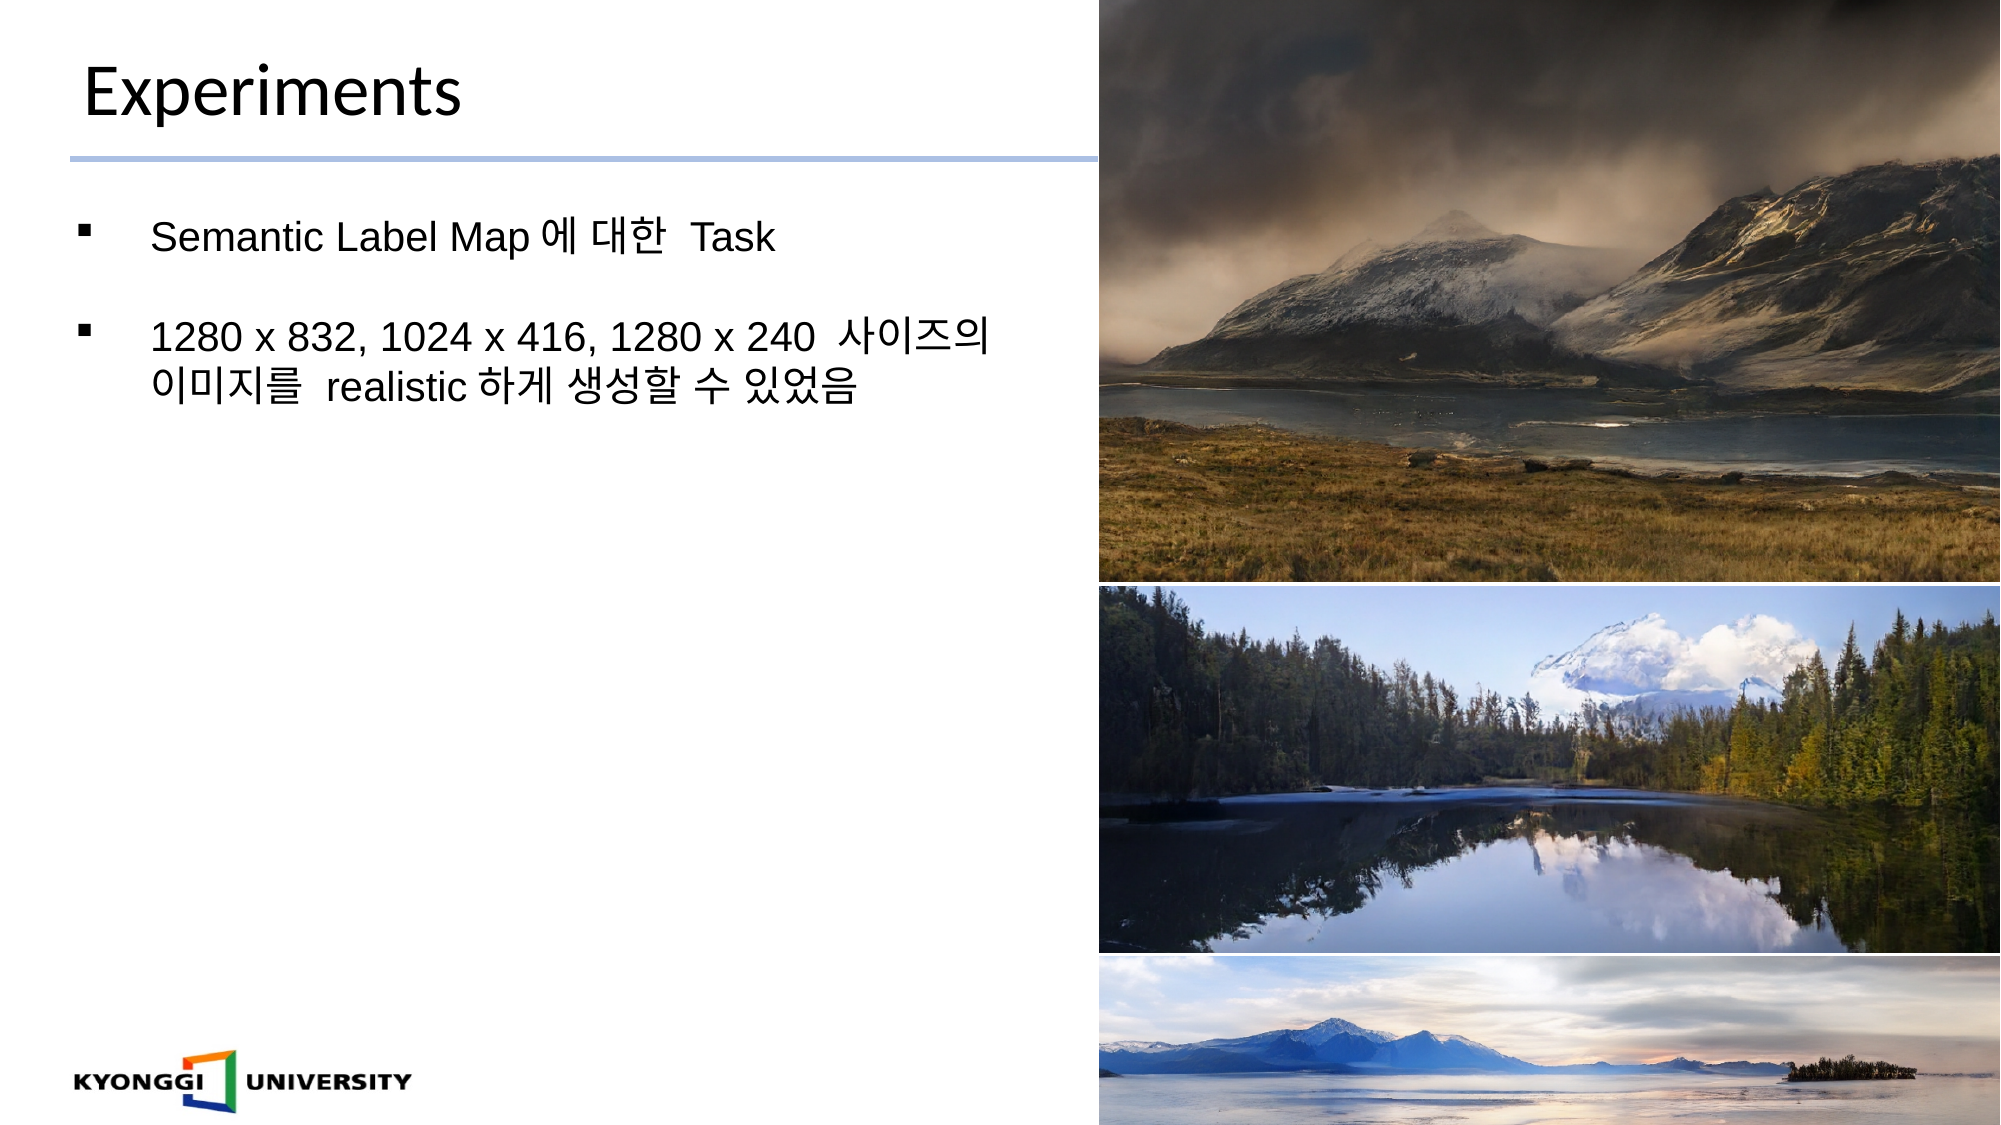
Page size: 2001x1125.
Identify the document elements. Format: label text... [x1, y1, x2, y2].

text_box Semantic Label Map에 대한 Task 1280 x 832, 1024 x 416, 1280 x 240 사이즈의 이미지를 realistic하게 생성할 수 있었음 [60, 202, 1072, 418]
picture [69, 1044, 418, 1124]
picture [1098, 0, 2000, 1125]
title Experiments [68, 32, 1098, 150]
